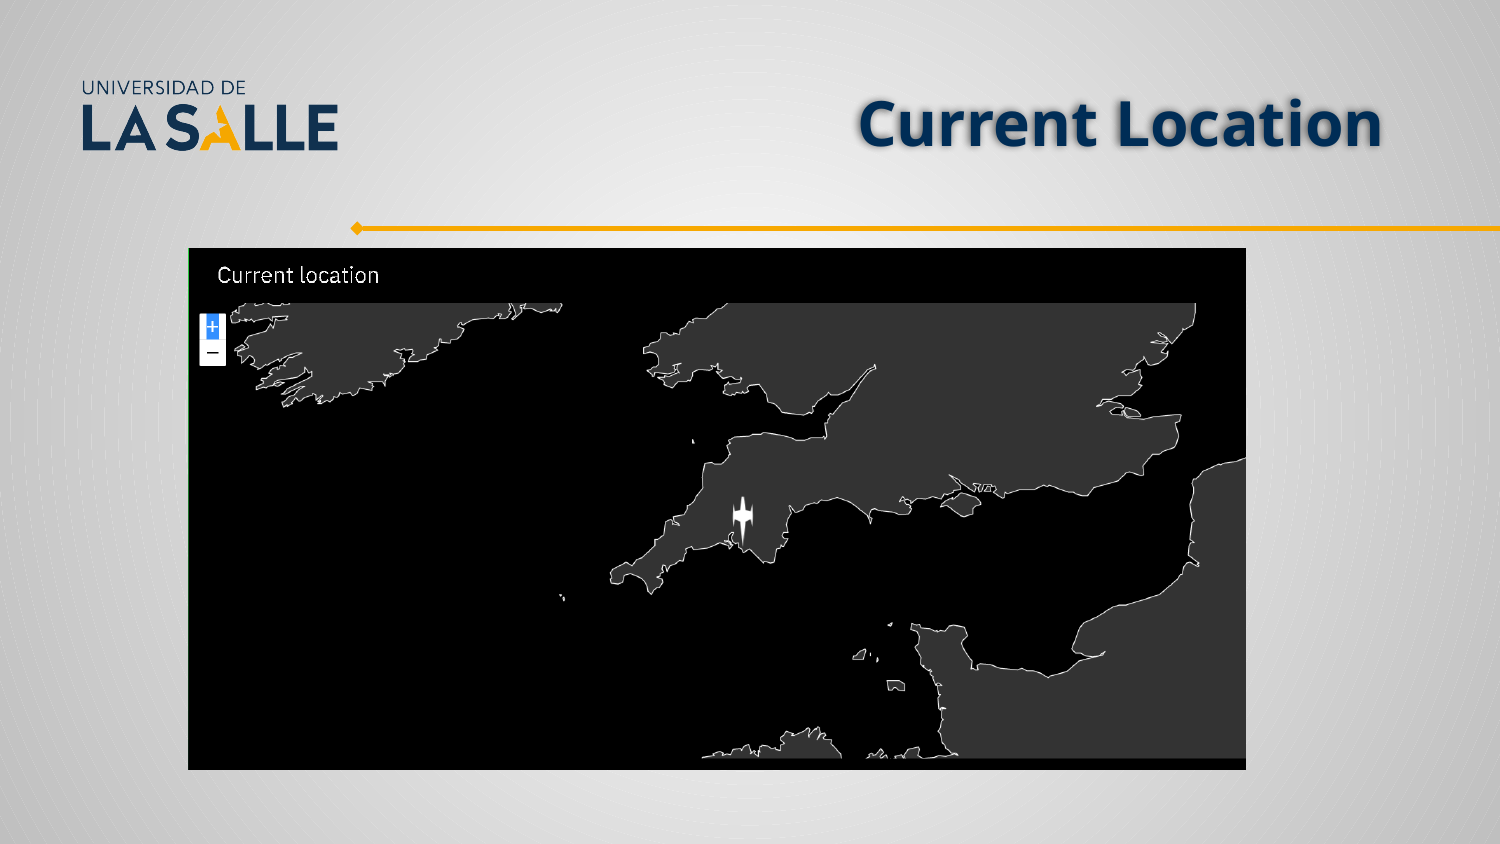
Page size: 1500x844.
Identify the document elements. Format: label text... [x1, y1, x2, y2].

title Current Location [357, 55, 1401, 175]
picture [63, 60, 357, 171]
picture [188, 248, 1246, 771]
